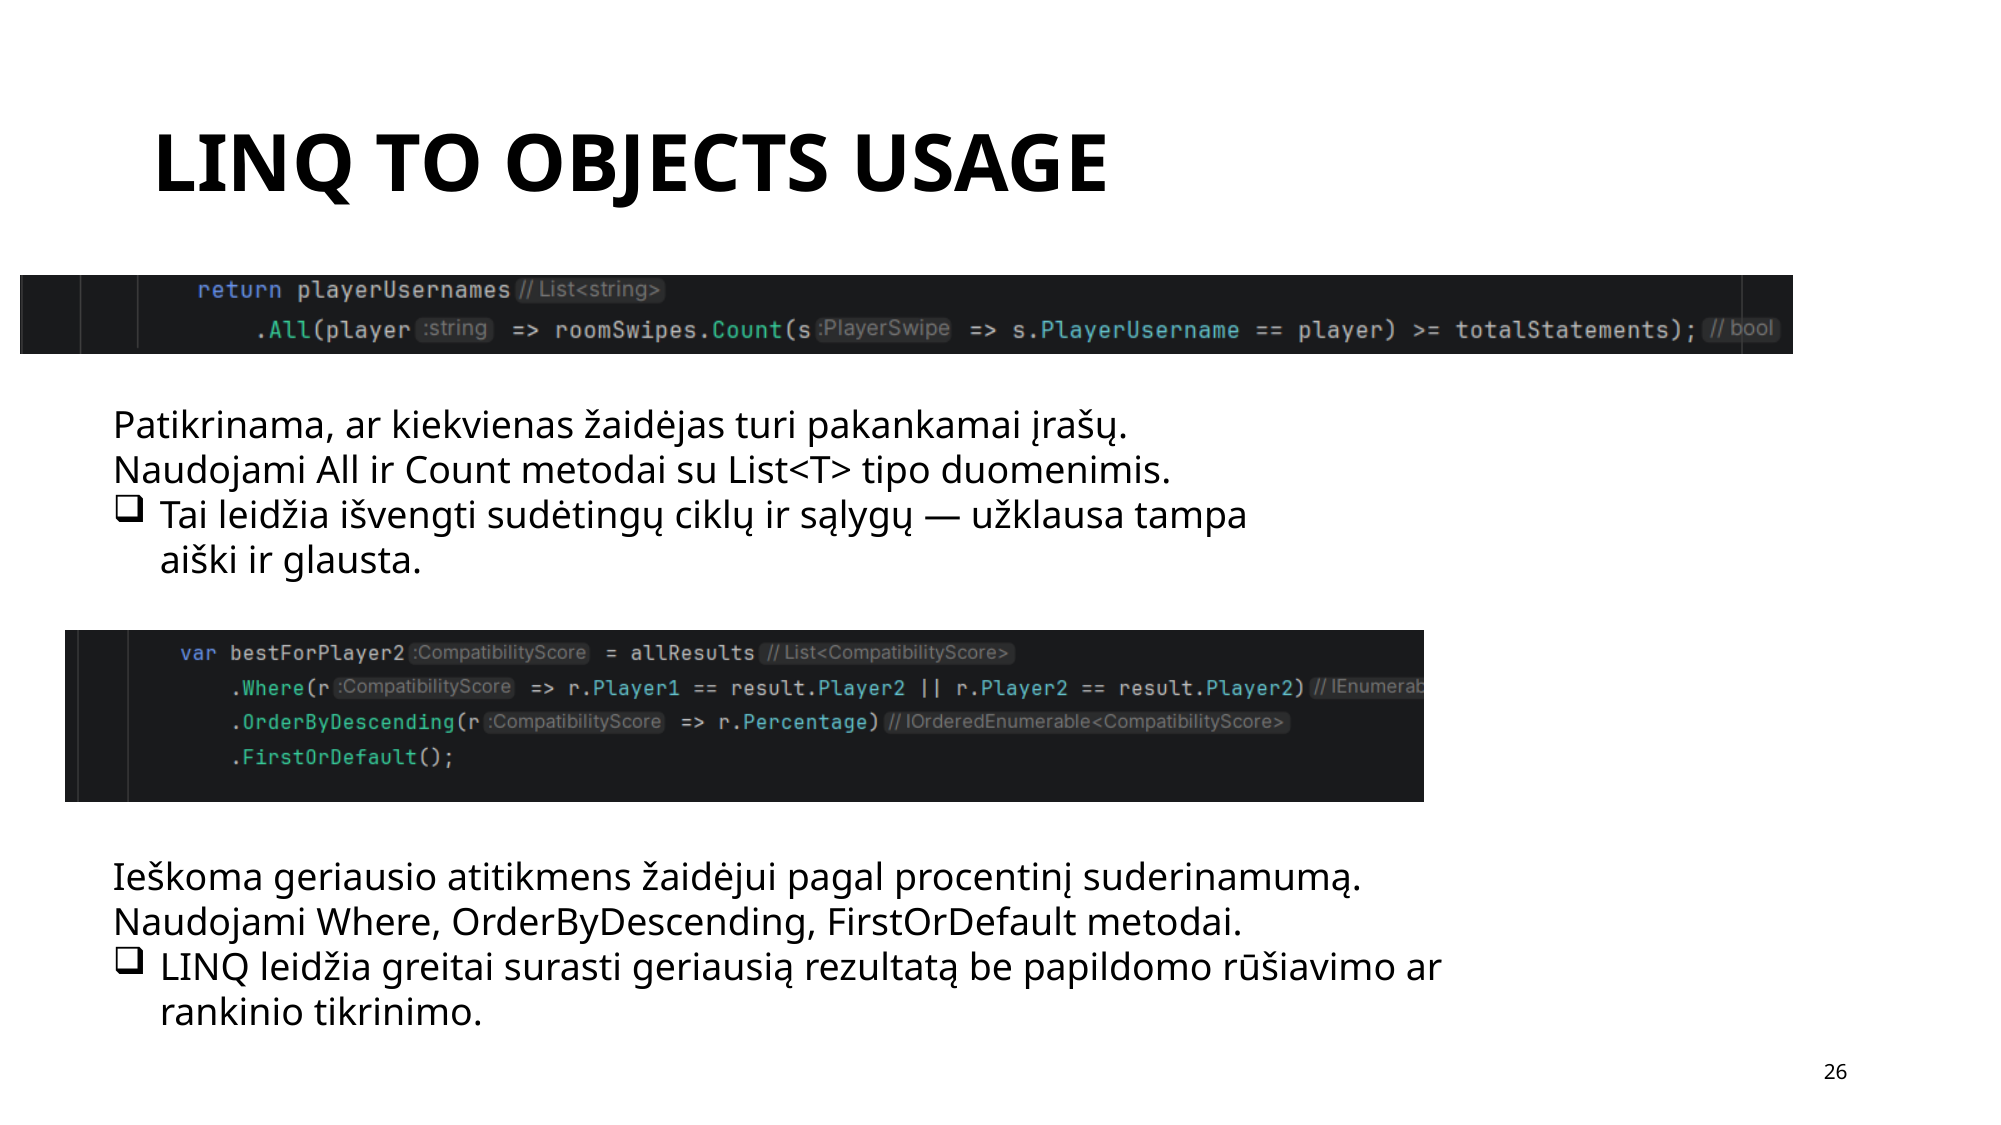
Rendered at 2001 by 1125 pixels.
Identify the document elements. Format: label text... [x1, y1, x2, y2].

slide_number 26 [1412, 1042, 1863, 1103]
title LINQ to Objects usage [137, 57, 1863, 275]
picture [65, 630, 1424, 802]
text_box Ieškoma geriausio atitikmens žaidėjui pagal procentinį suderinamumą. Naudojami Where, OrderByDescending, FirstOrDefault metodai. LINQ leidžia greitai surasti geriausią rezultatą be papildomo rūšiavimo ar rankinio tikrinimo. [98, 845, 1493, 1041]
picture [19, 275, 1793, 354]
text_box Patikrinama, ar kiekvienas žaidėjas turi pakankamai įrašų. Naudojami All ir Count metodai su List<T> tipo duomenimis. Tai leidžia išvengti sudėtingų ciklų ir sąlygų — užklausa tampa aiški ir glausta. [98, 393, 1268, 589]
